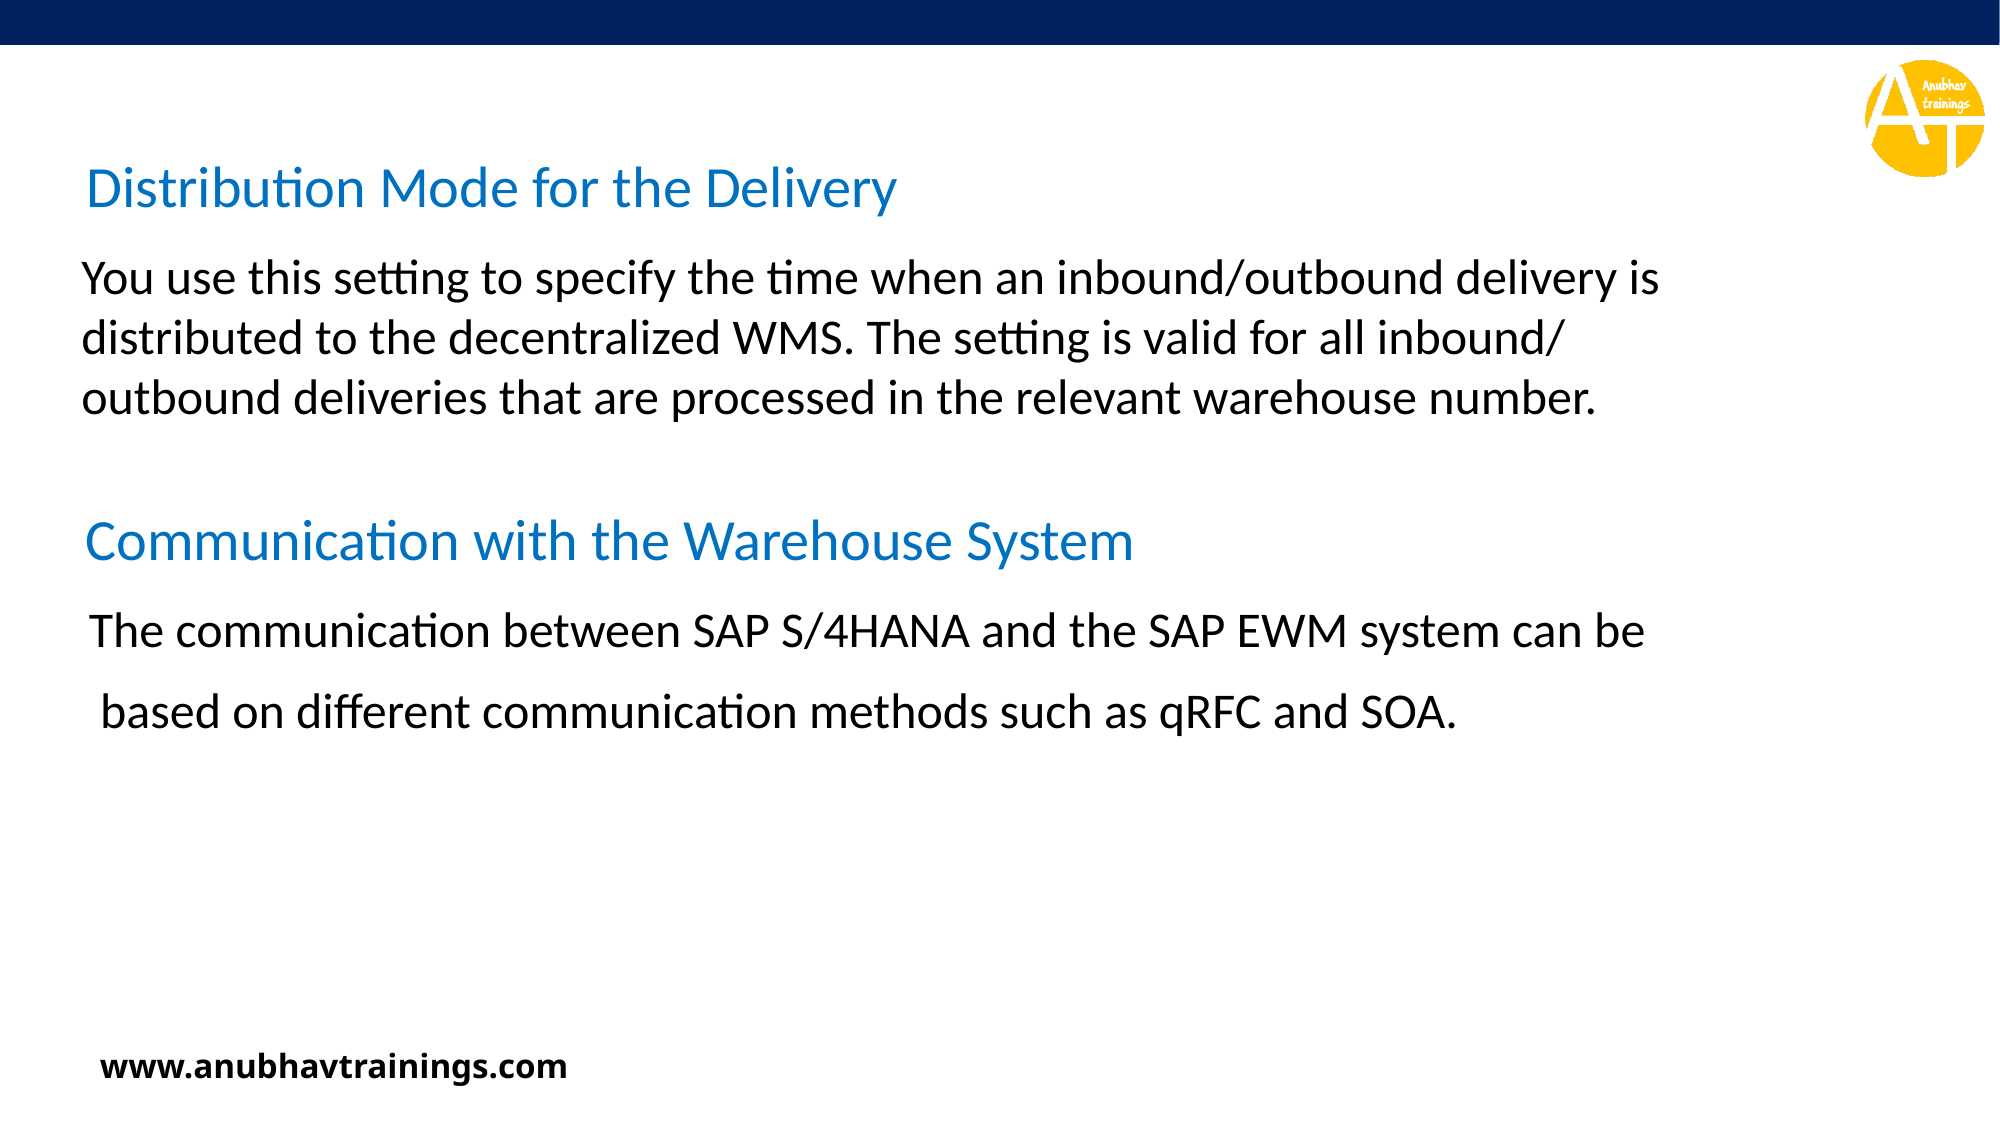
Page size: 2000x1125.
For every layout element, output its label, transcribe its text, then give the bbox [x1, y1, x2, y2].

text_box The communication between SAP S/4HANA and the SAP EWM system can be based on different communication methods such as qRFC and SOA. [73, 586, 1941, 747]
picture [1853, 52, 1991, 187]
title Distribution Mode for the Delivery [86, 173, 1849, 260]
text_box Communication with the Warehouse System [70, 494, 1442, 580]
text_box www.anubhavtrainings.com [17, 1035, 652, 1096]
text_box You use this setting to specify the time when an inbound/outbound delivery is distributed to the decentralized WMS. The setting is valid for all inbound/ outbound deliveries that are processed in the relevant warehouse number. [66, 236, 1685, 492]
